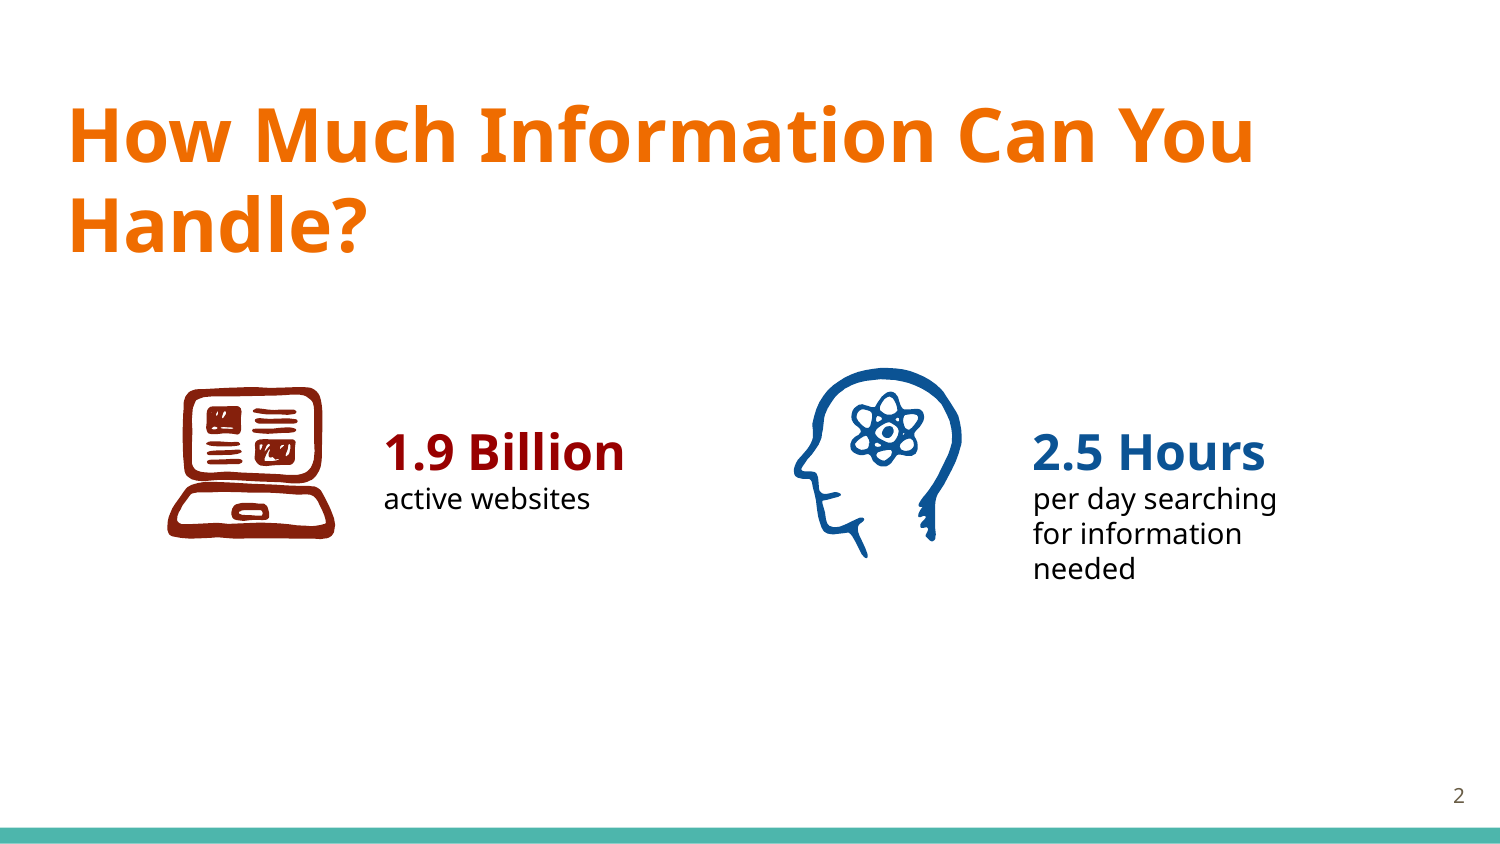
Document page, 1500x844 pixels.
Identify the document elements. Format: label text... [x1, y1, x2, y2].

text_box [793, 367, 962, 559]
title How Much Information Can You Handle? [51, 72, 1449, 189]
text_box 1.9 Billion active websites [368, 405, 672, 522]
text_box 2.5 Hours per day searching for information needed [1017, 405, 1321, 522]
slide_number 2 [1389, 764, 1480, 830]
text_box [167, 387, 336, 540]
